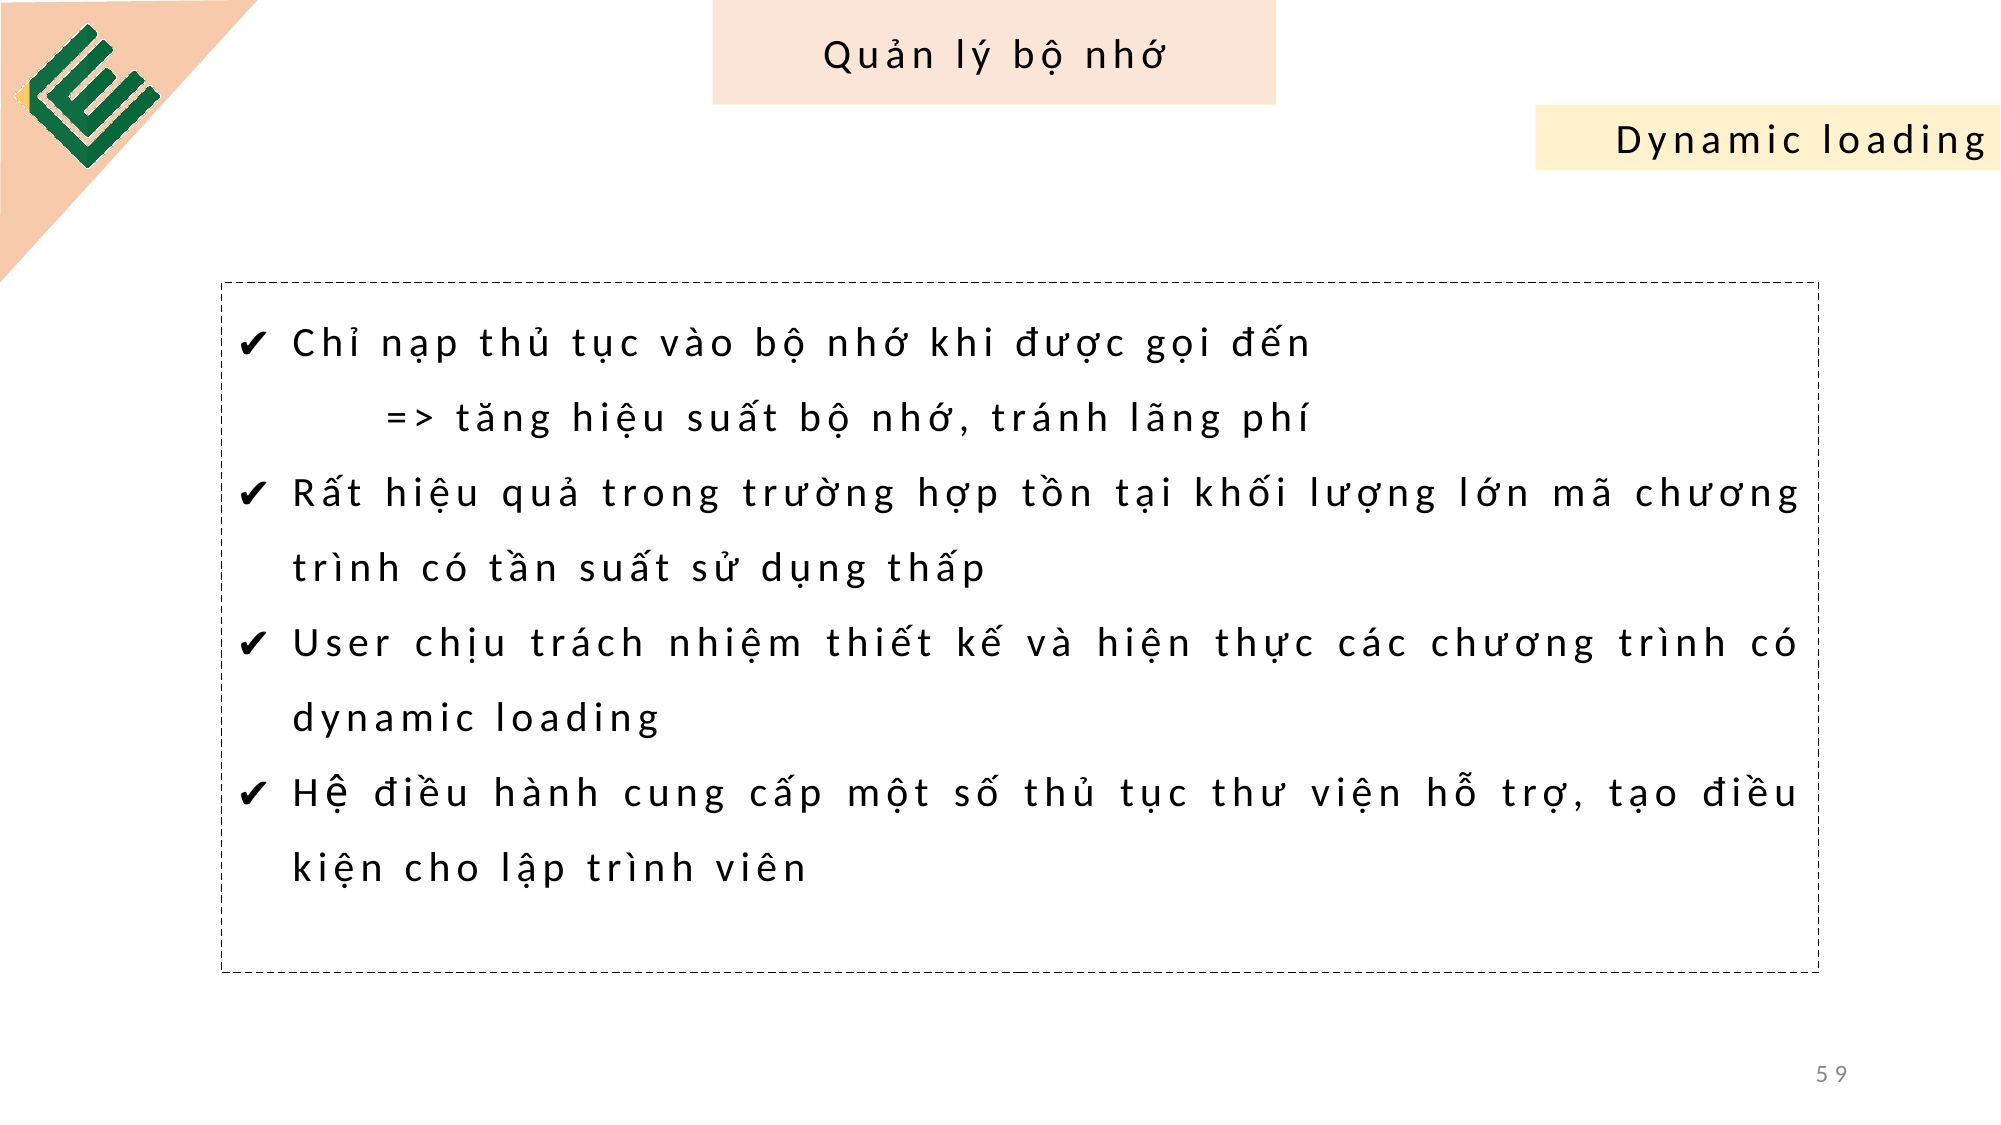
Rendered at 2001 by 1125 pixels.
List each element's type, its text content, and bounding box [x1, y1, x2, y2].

text_box Quản lý bộ nhớ [712, 0, 1277, 105]
slide_number 59 [1412, 1042, 1863, 1103]
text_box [0, 0, 258, 283]
text_box Dynamic loading [1535, 104, 2000, 170]
text_box Chỉ nạp thủ tục vào bộ nhớ khi được gọi đến => tăng hiệu suất bộ nhớ, tránh lãng phí Rất hiệu quả trong trường hợp tồn tại khối lượng lớn mã chương trình có tần suất sử dụng thấp User chịu trách nhiệm thiết kế và hiện thực các chương trình có dynamic loading Hệ điều hành cung cấp một số thủ tục thư viện hỗ trợ, tạo điều kiện cho lập trình viên [221, 282, 1819, 973]
